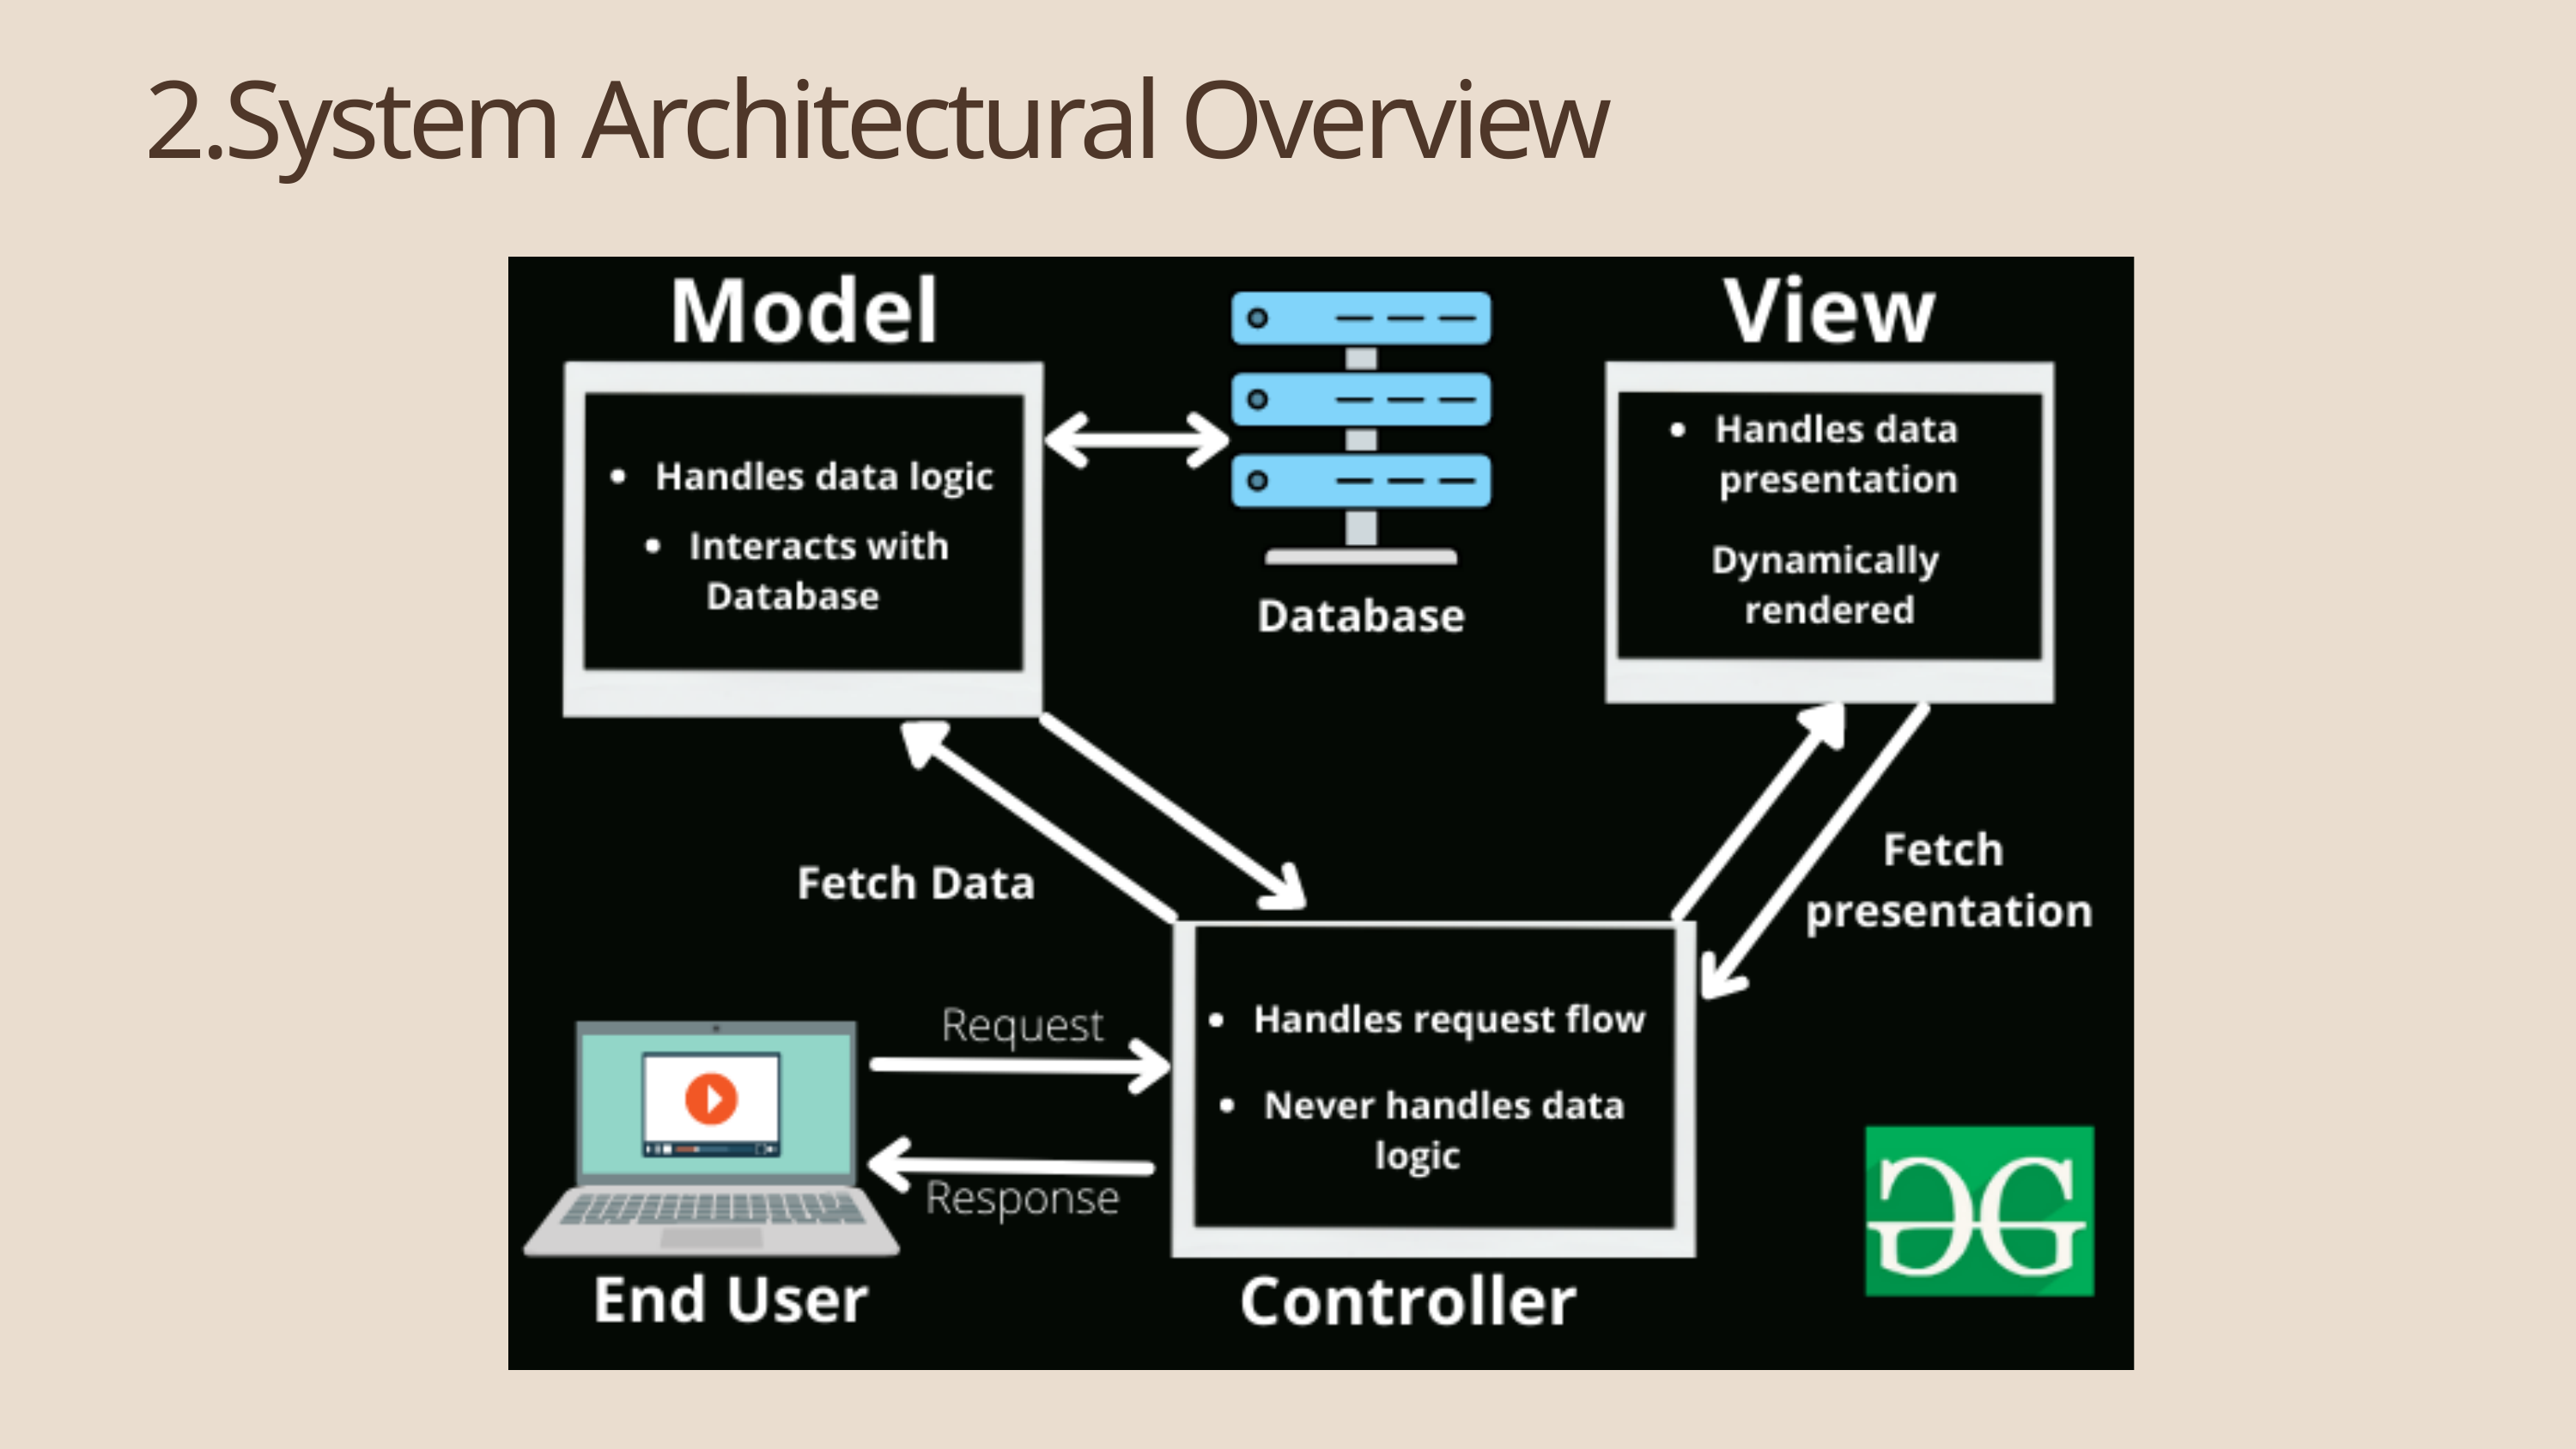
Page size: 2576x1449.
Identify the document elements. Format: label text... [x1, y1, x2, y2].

text_box 2.System Architectural Overview [144, 78, 2338, 180]
text_box [508, 257, 2135, 1370]
